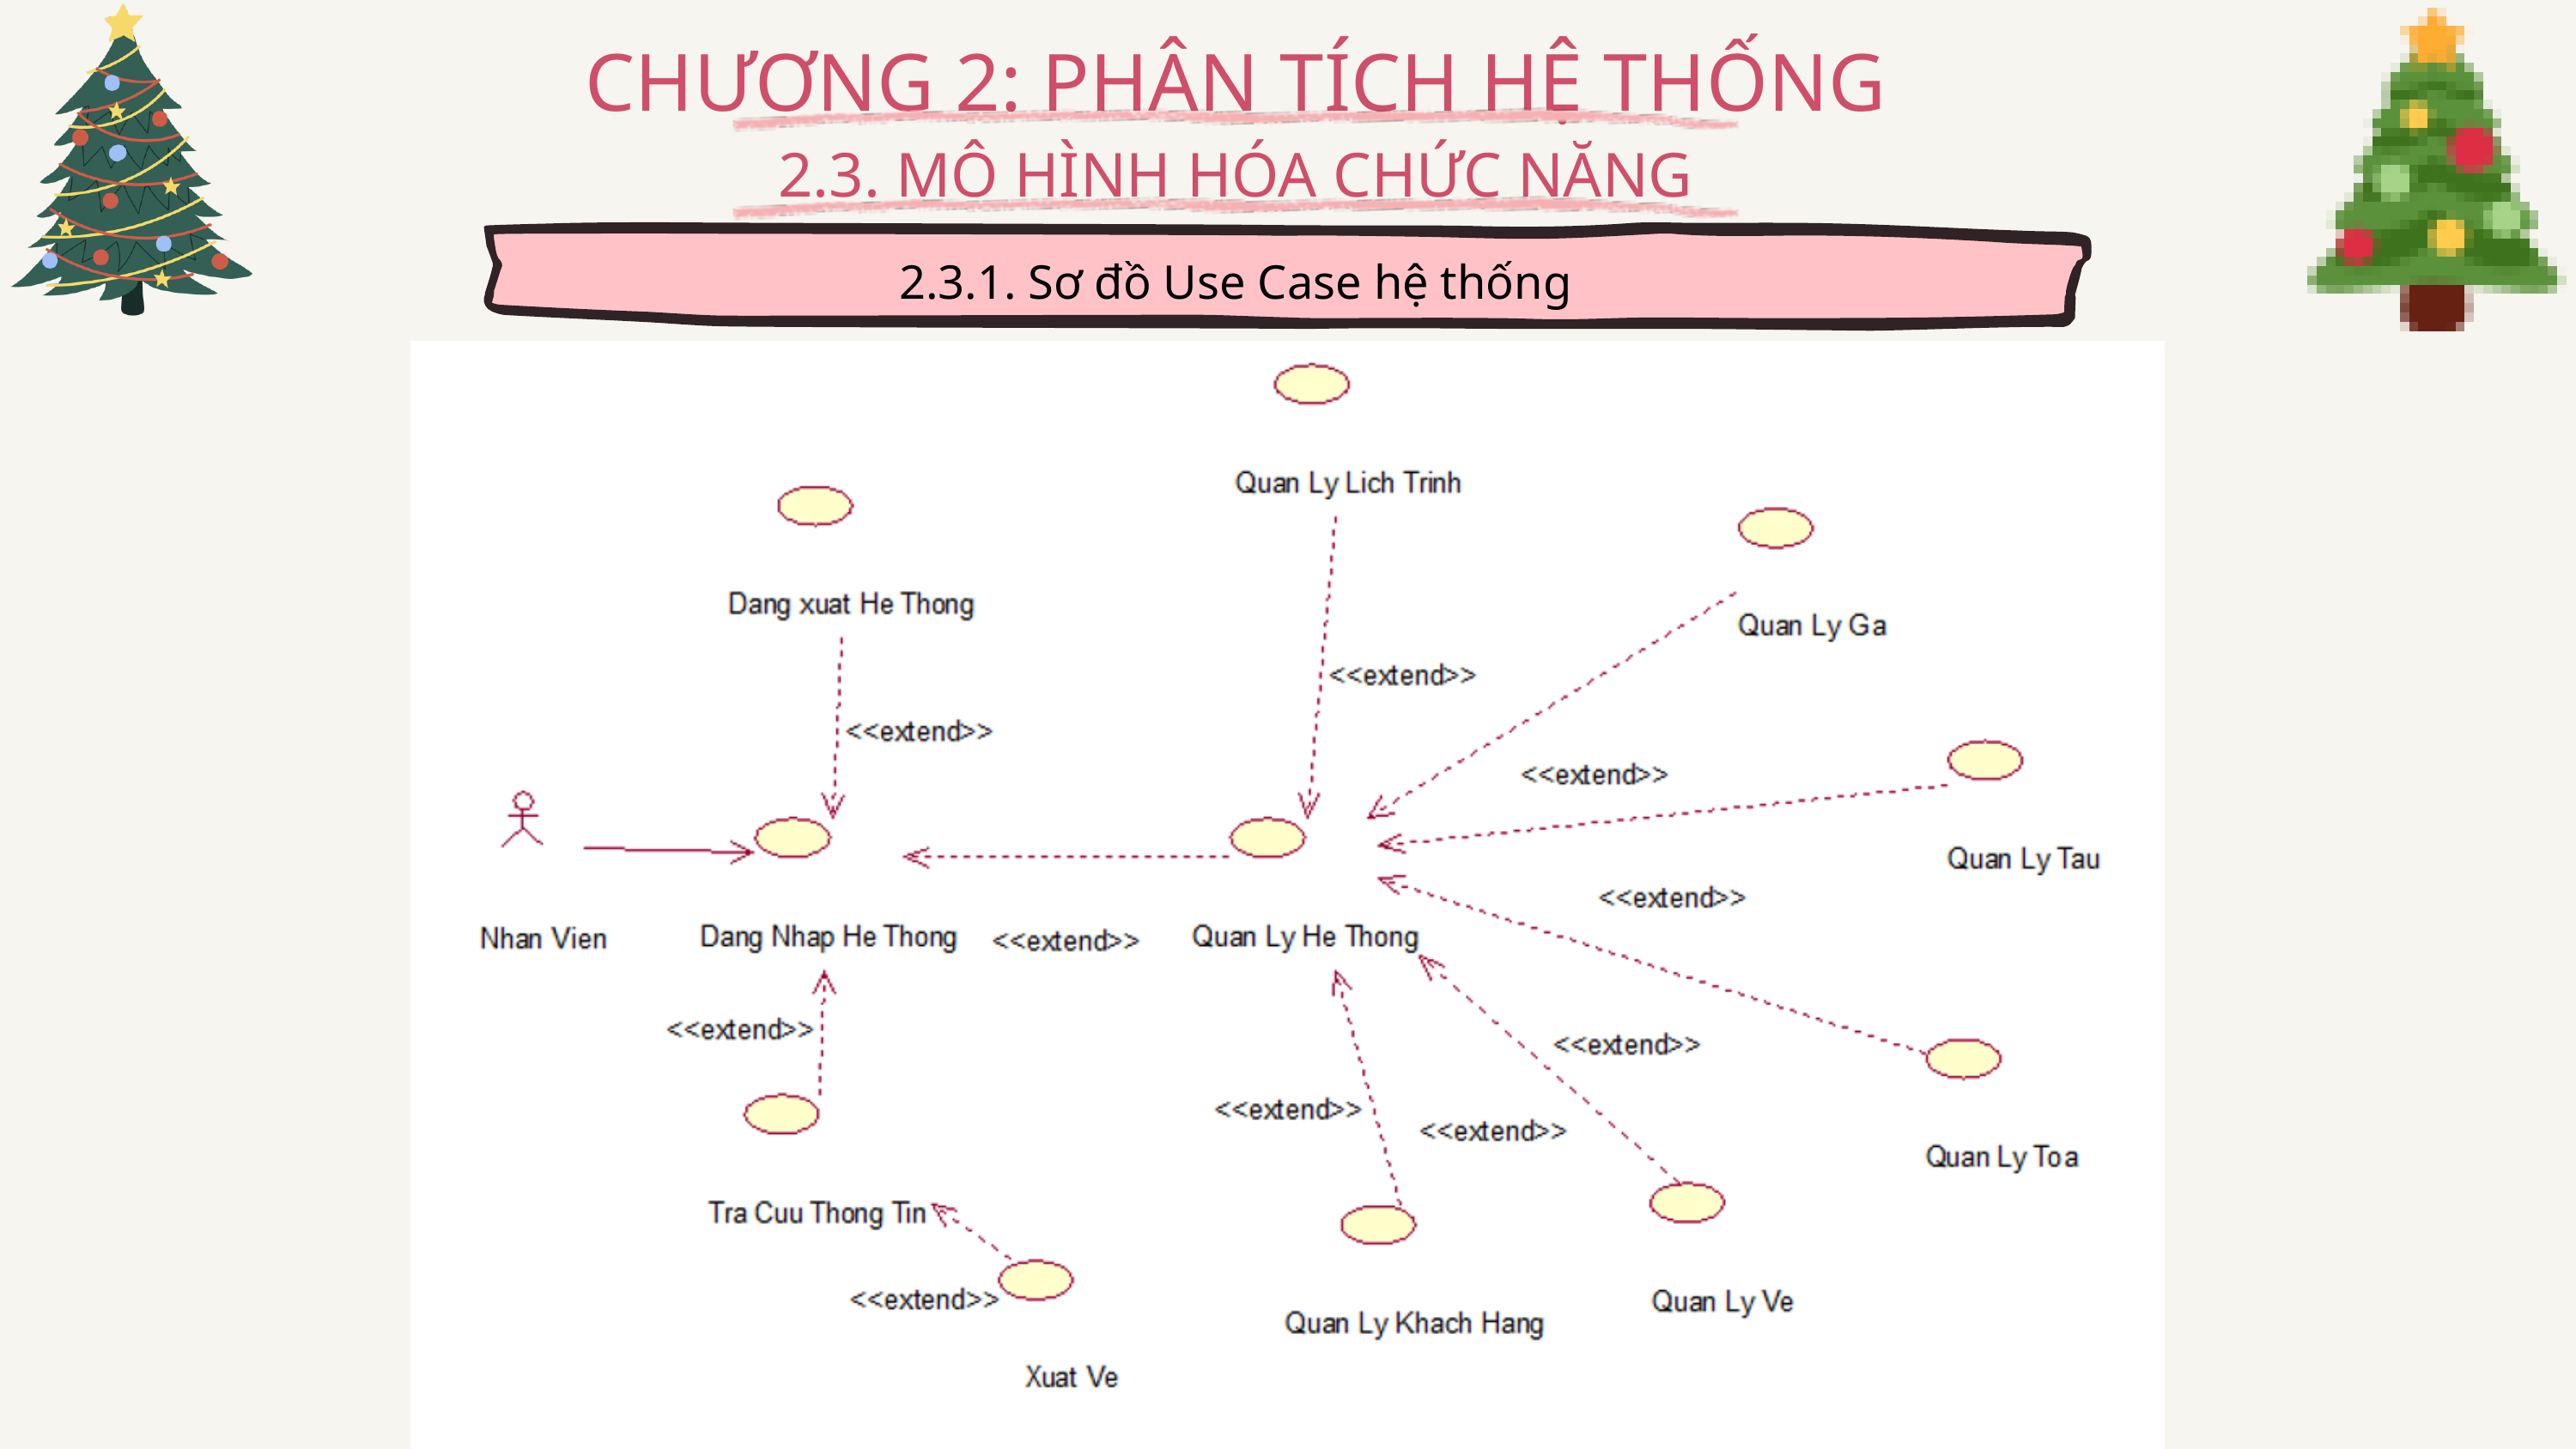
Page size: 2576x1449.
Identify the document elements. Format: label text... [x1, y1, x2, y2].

picture [410, 341, 2166, 1449]
picture [10, 3, 252, 316]
picture [732, 82, 1740, 163]
text_box CHƯƠNG 2: PHÂN TÍCH HỆ THỐNG [255, 15, 2238, 127]
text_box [483, 221, 2093, 331]
picture [732, 171, 1740, 221]
text_box 2.3. MÔ HÌNH HÓA CHỨC NĂNG [629, 124, 1842, 209]
picture [2299, 8, 2576, 331]
